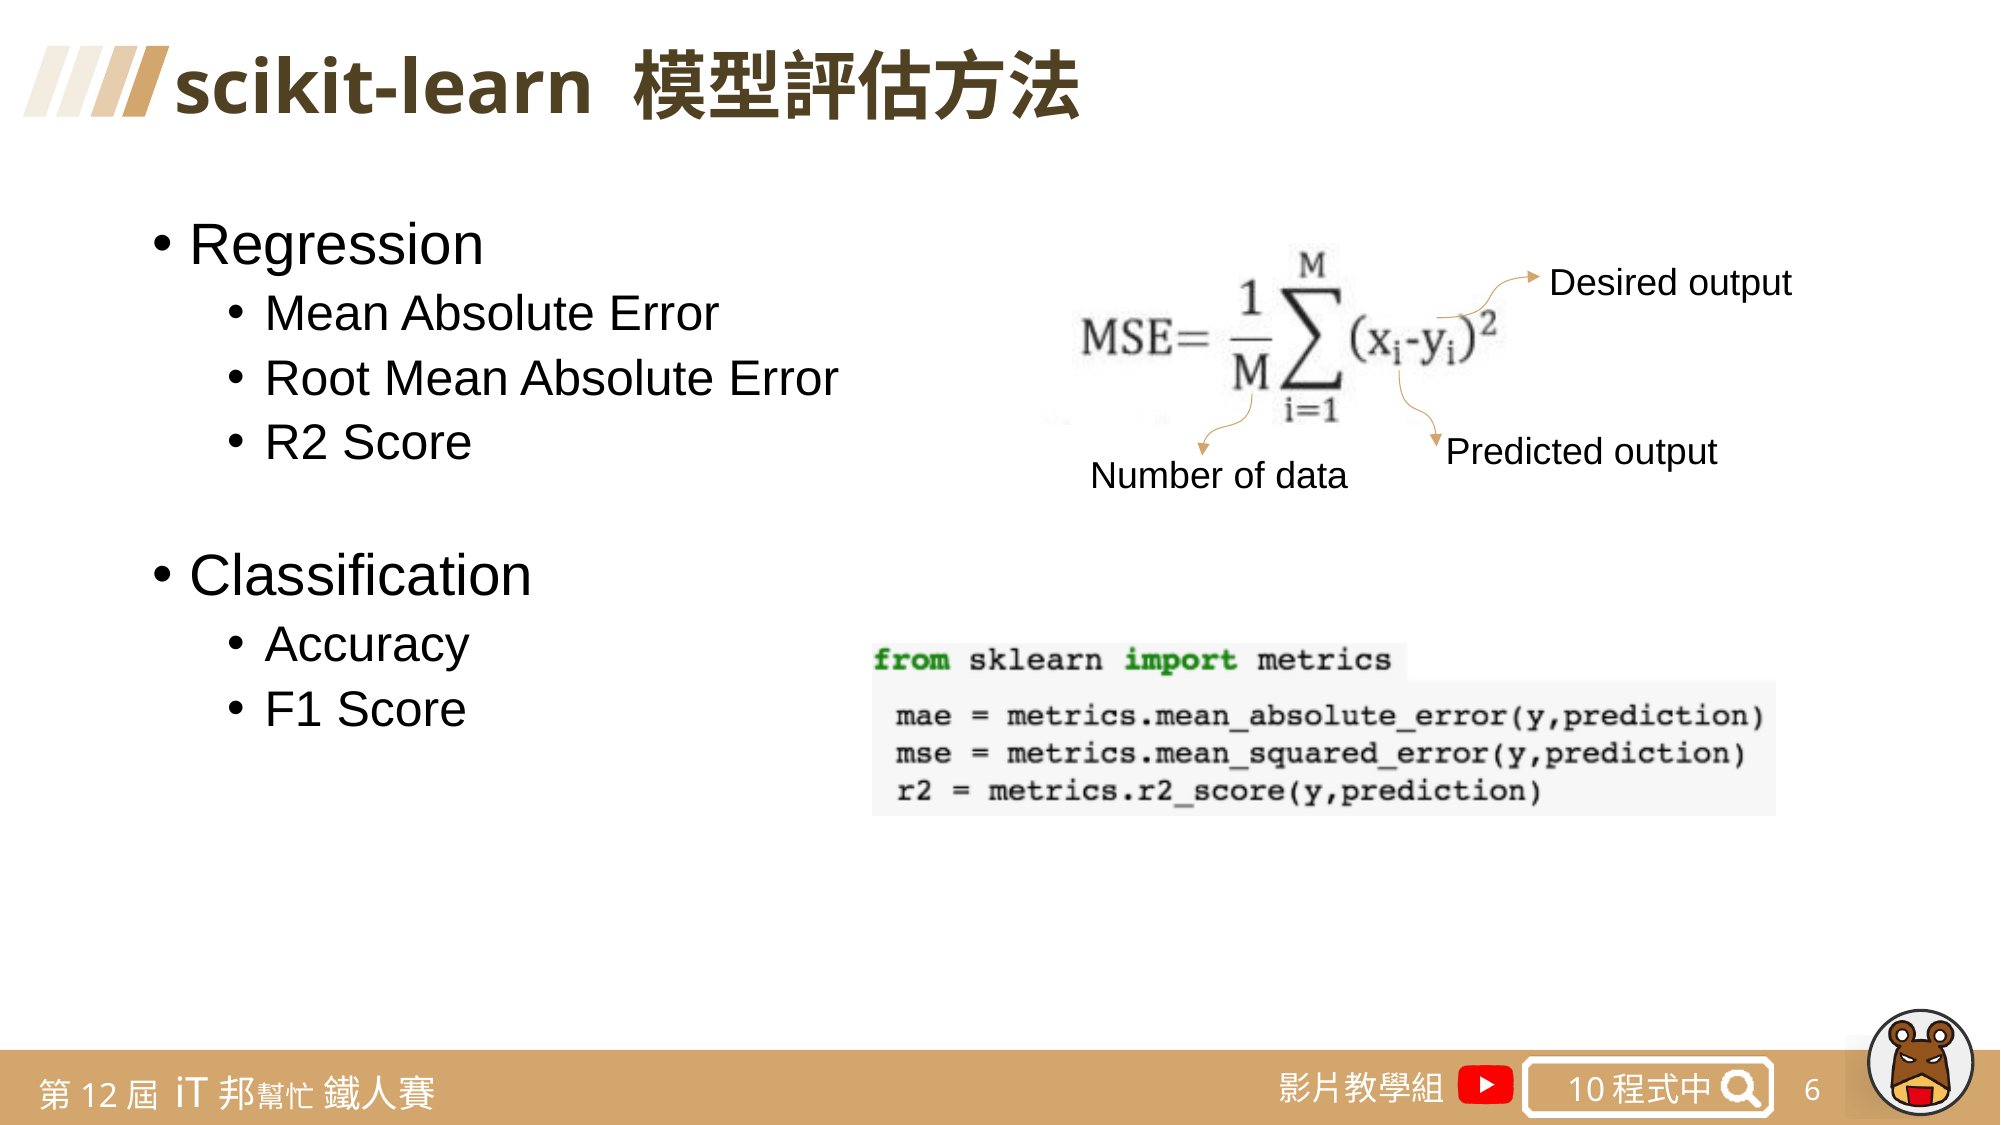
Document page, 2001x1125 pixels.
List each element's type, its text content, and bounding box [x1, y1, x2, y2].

text_box Predicted output [1430, 419, 1733, 480]
text_box Regression Mean Absolute Error Root Mean Absolute Error R2 Score Classification Accuracy F1 Score [137, 206, 1863, 921]
picture [1871, 1012, 1971, 1112]
text_box Desired output [1534, 250, 1808, 311]
text_box Number of data [1075, 443, 1363, 503]
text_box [1436, 276, 1541, 318]
picture [872, 643, 1776, 816]
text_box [1196, 399, 1259, 450]
picture [1410, 962, 1774, 1125]
list scikit-learn 模型評估方法 [159, 41, 1957, 139]
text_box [1379, 389, 1456, 428]
picture [1039, 243, 1519, 425]
